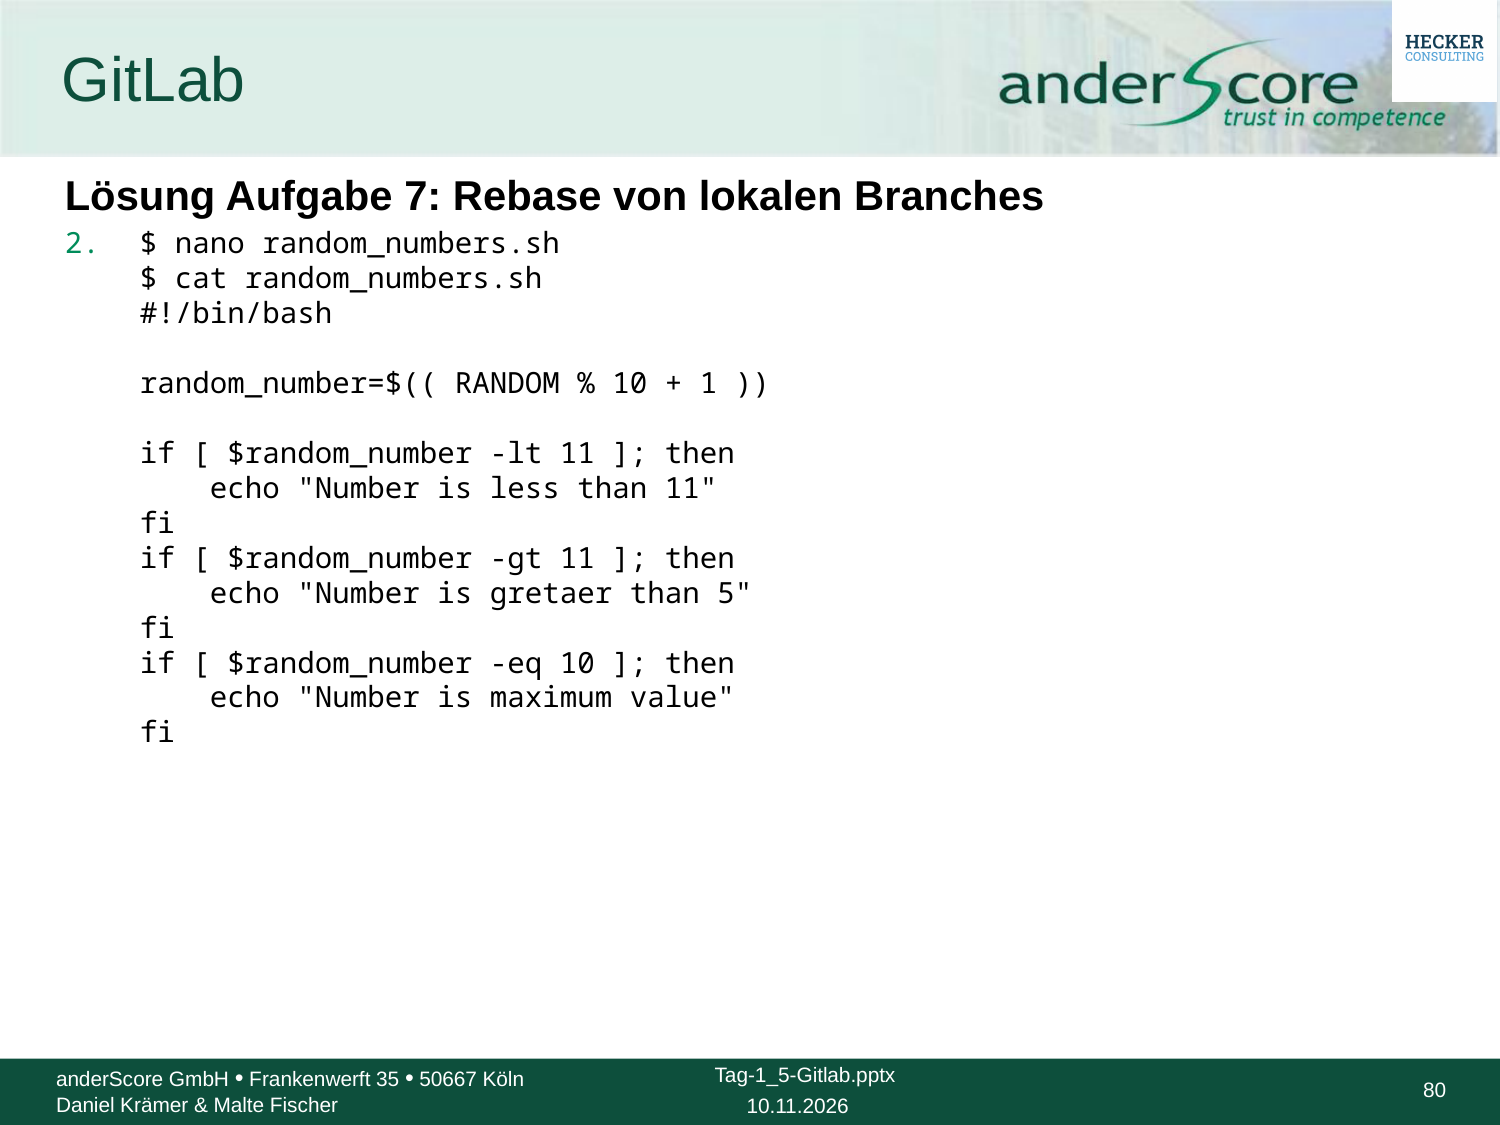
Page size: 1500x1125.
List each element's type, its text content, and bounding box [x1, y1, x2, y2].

title GitLab [46, 23, 975, 140]
picture [0, 0, 1500, 157]
list Lösung Aufgabe 7: Rebase von lokalen Branches $ nano random_numbers.sh $ cat random_numbers.sh #!/bin/bash random_number=$(( RANDOM % 10 + 1 )) if [ $random_number -lt 11 ]; then echo "Number is less than 11" fi if [ $random_number -gt 11 ]; then echo "Number is gretaer than 5" fi if [ $random_number -eq 10 ]; then echo "Number is maximum value" fi [49, 160, 1447, 1047]
